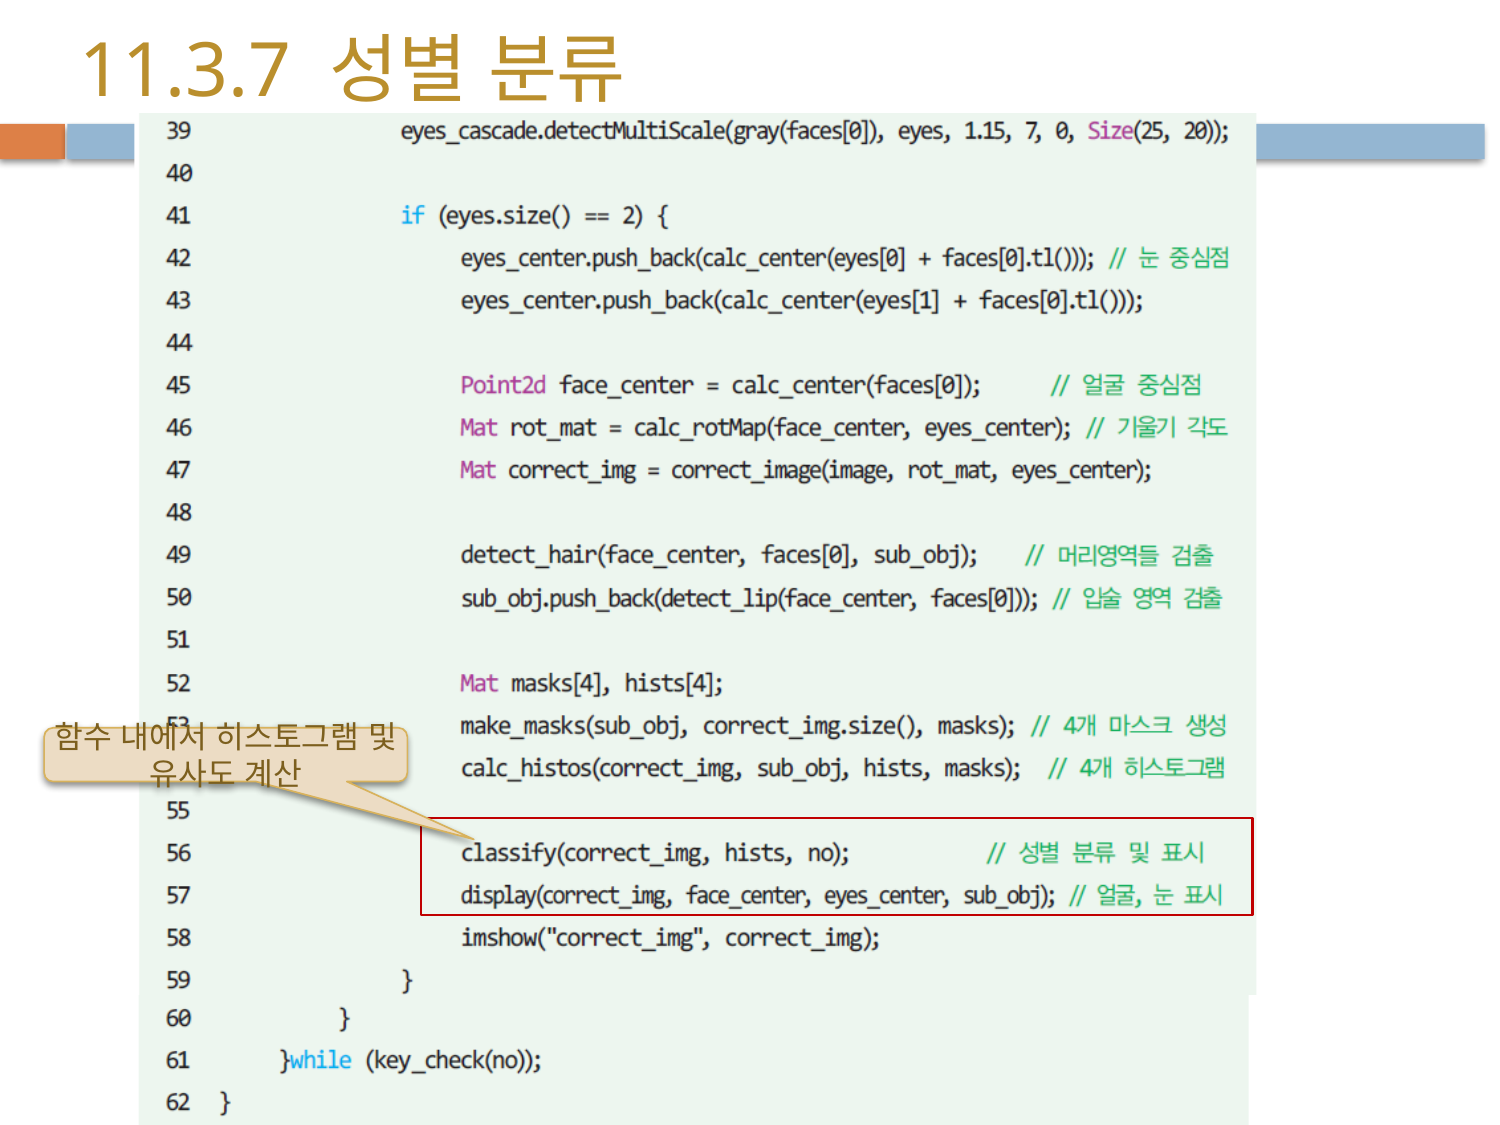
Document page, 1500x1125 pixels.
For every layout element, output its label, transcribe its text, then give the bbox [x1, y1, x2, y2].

title 11.3.7 성별 분류 [64, 7, 1471, 126]
text_box 함수 내에서 히스토그램 및 유사도 계산 [43, 726, 128, 783]
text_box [133, 113, 1259, 1125]
